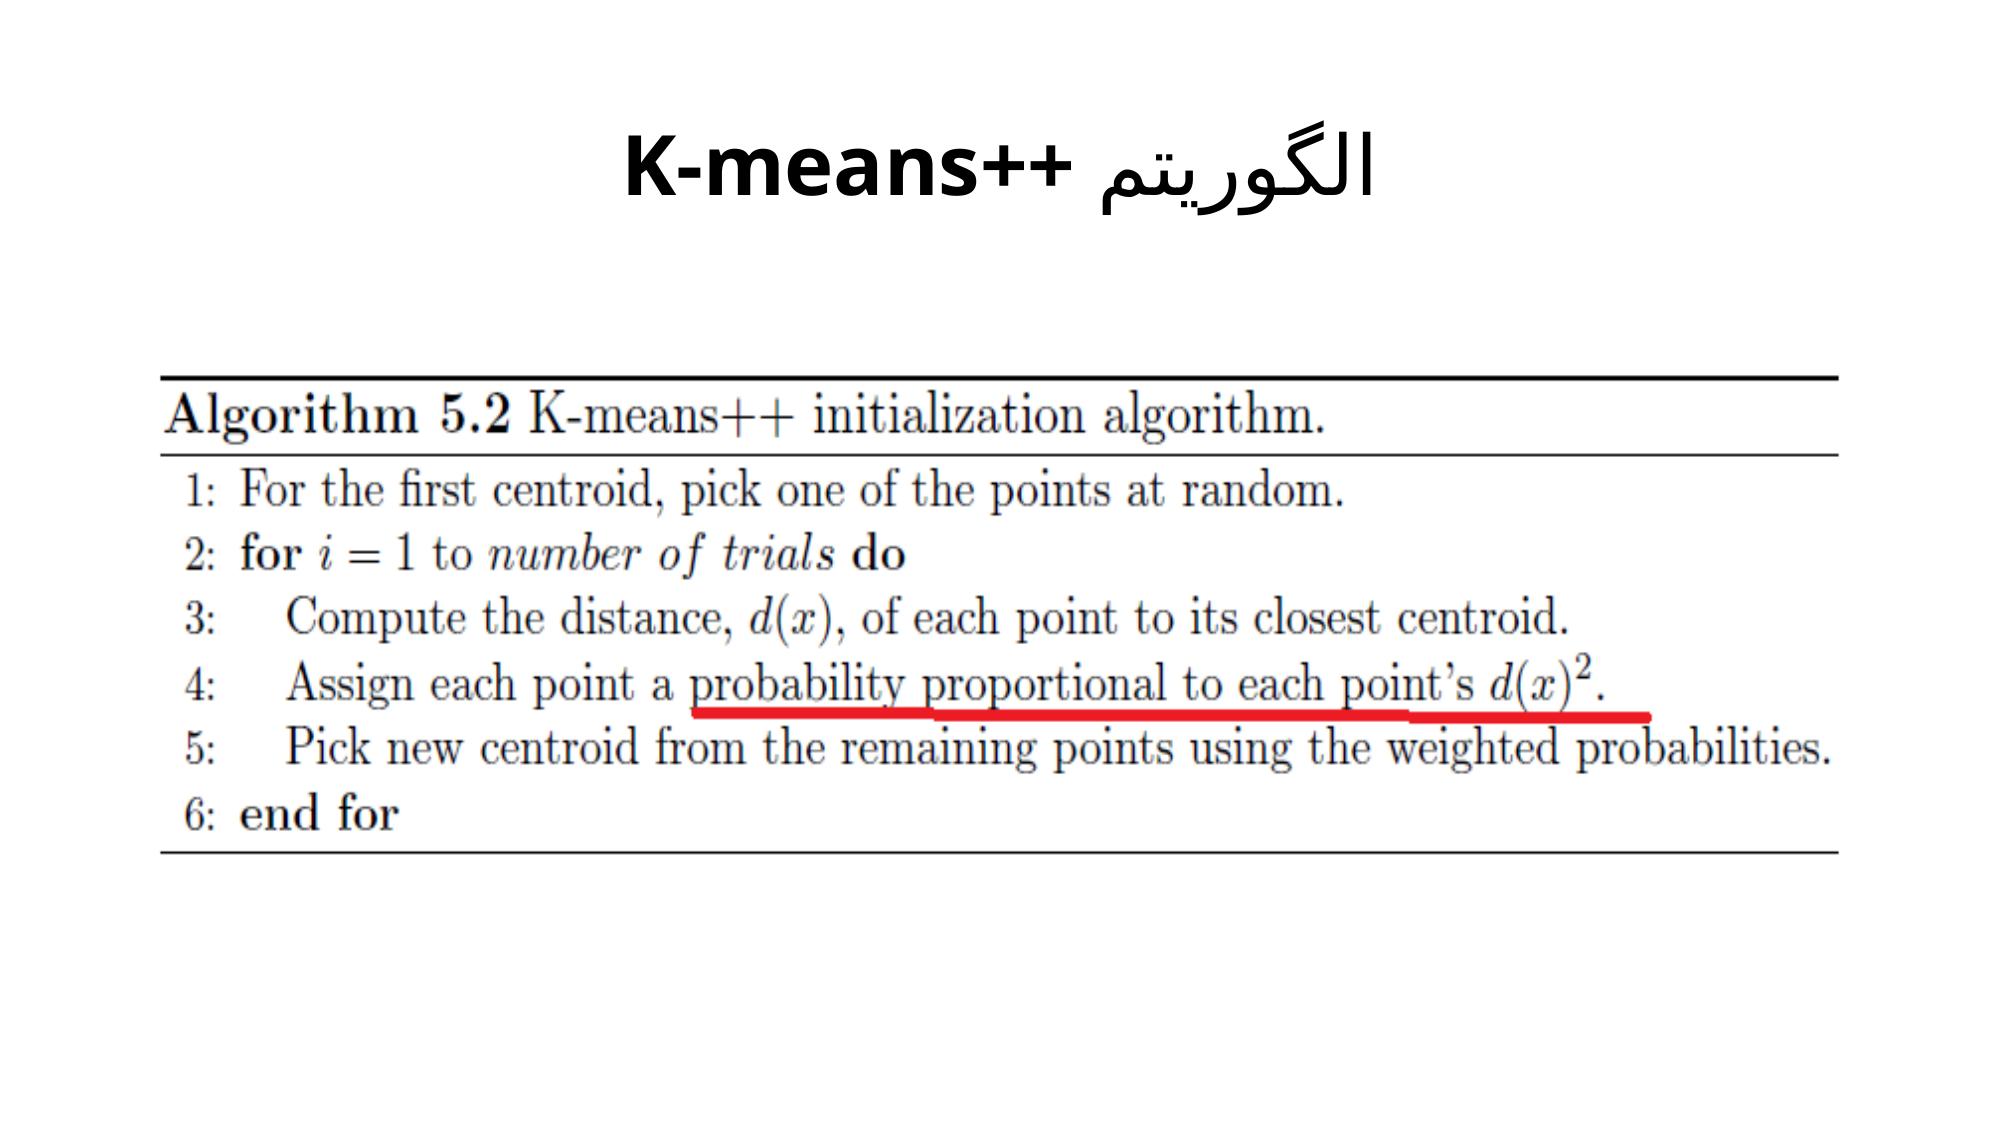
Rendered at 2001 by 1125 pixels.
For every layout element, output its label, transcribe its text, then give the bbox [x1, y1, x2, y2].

picture [141, 341, 1863, 890]
title K-means++ الگوریتم [137, 59, 1863, 278]
